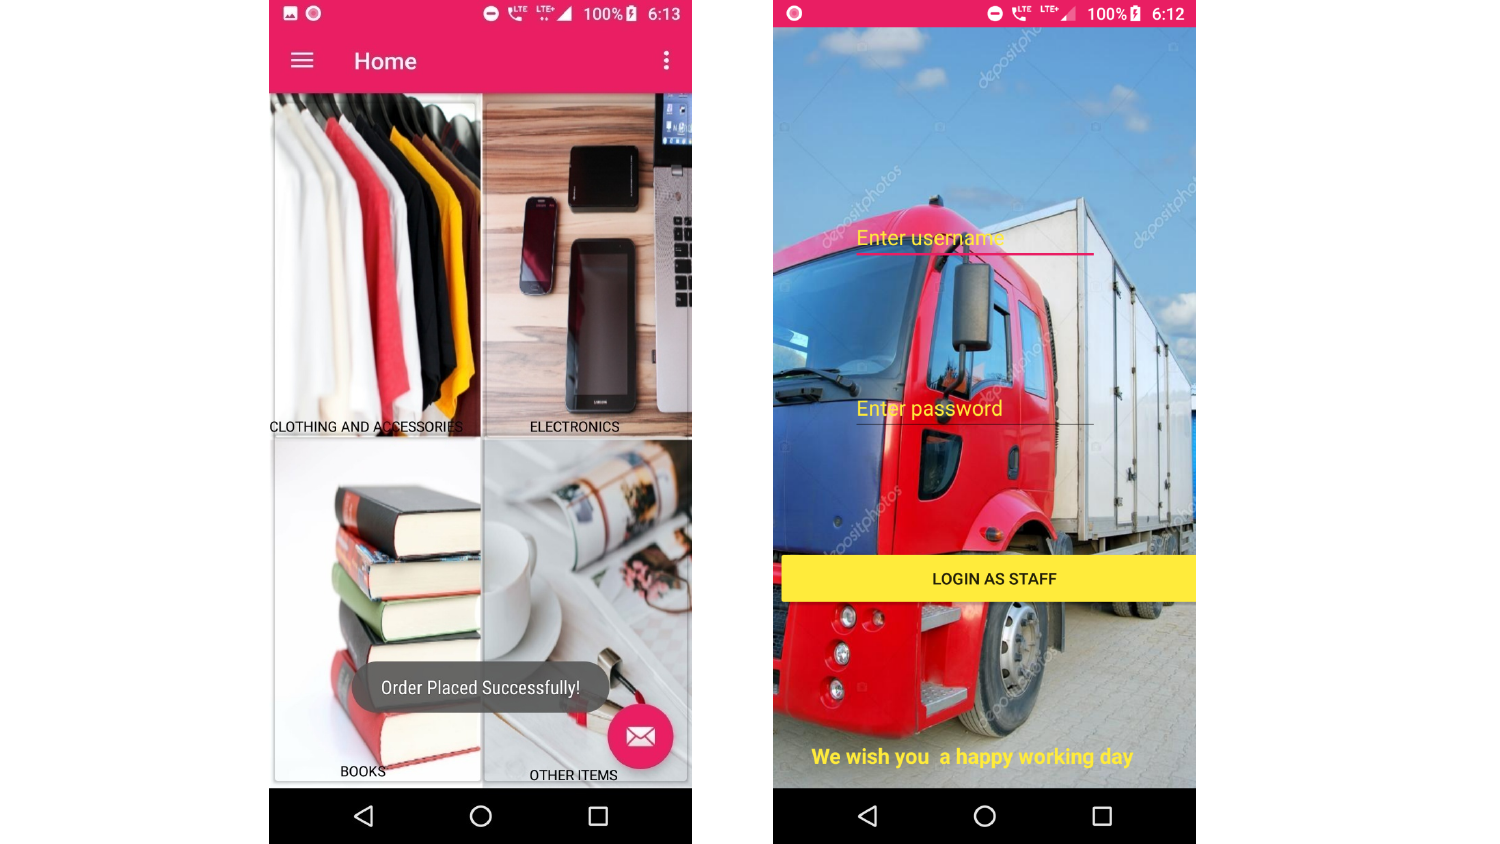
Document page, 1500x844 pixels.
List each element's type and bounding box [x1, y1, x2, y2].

picture [269, 0, 692, 844]
picture [773, 0, 1196, 844]
